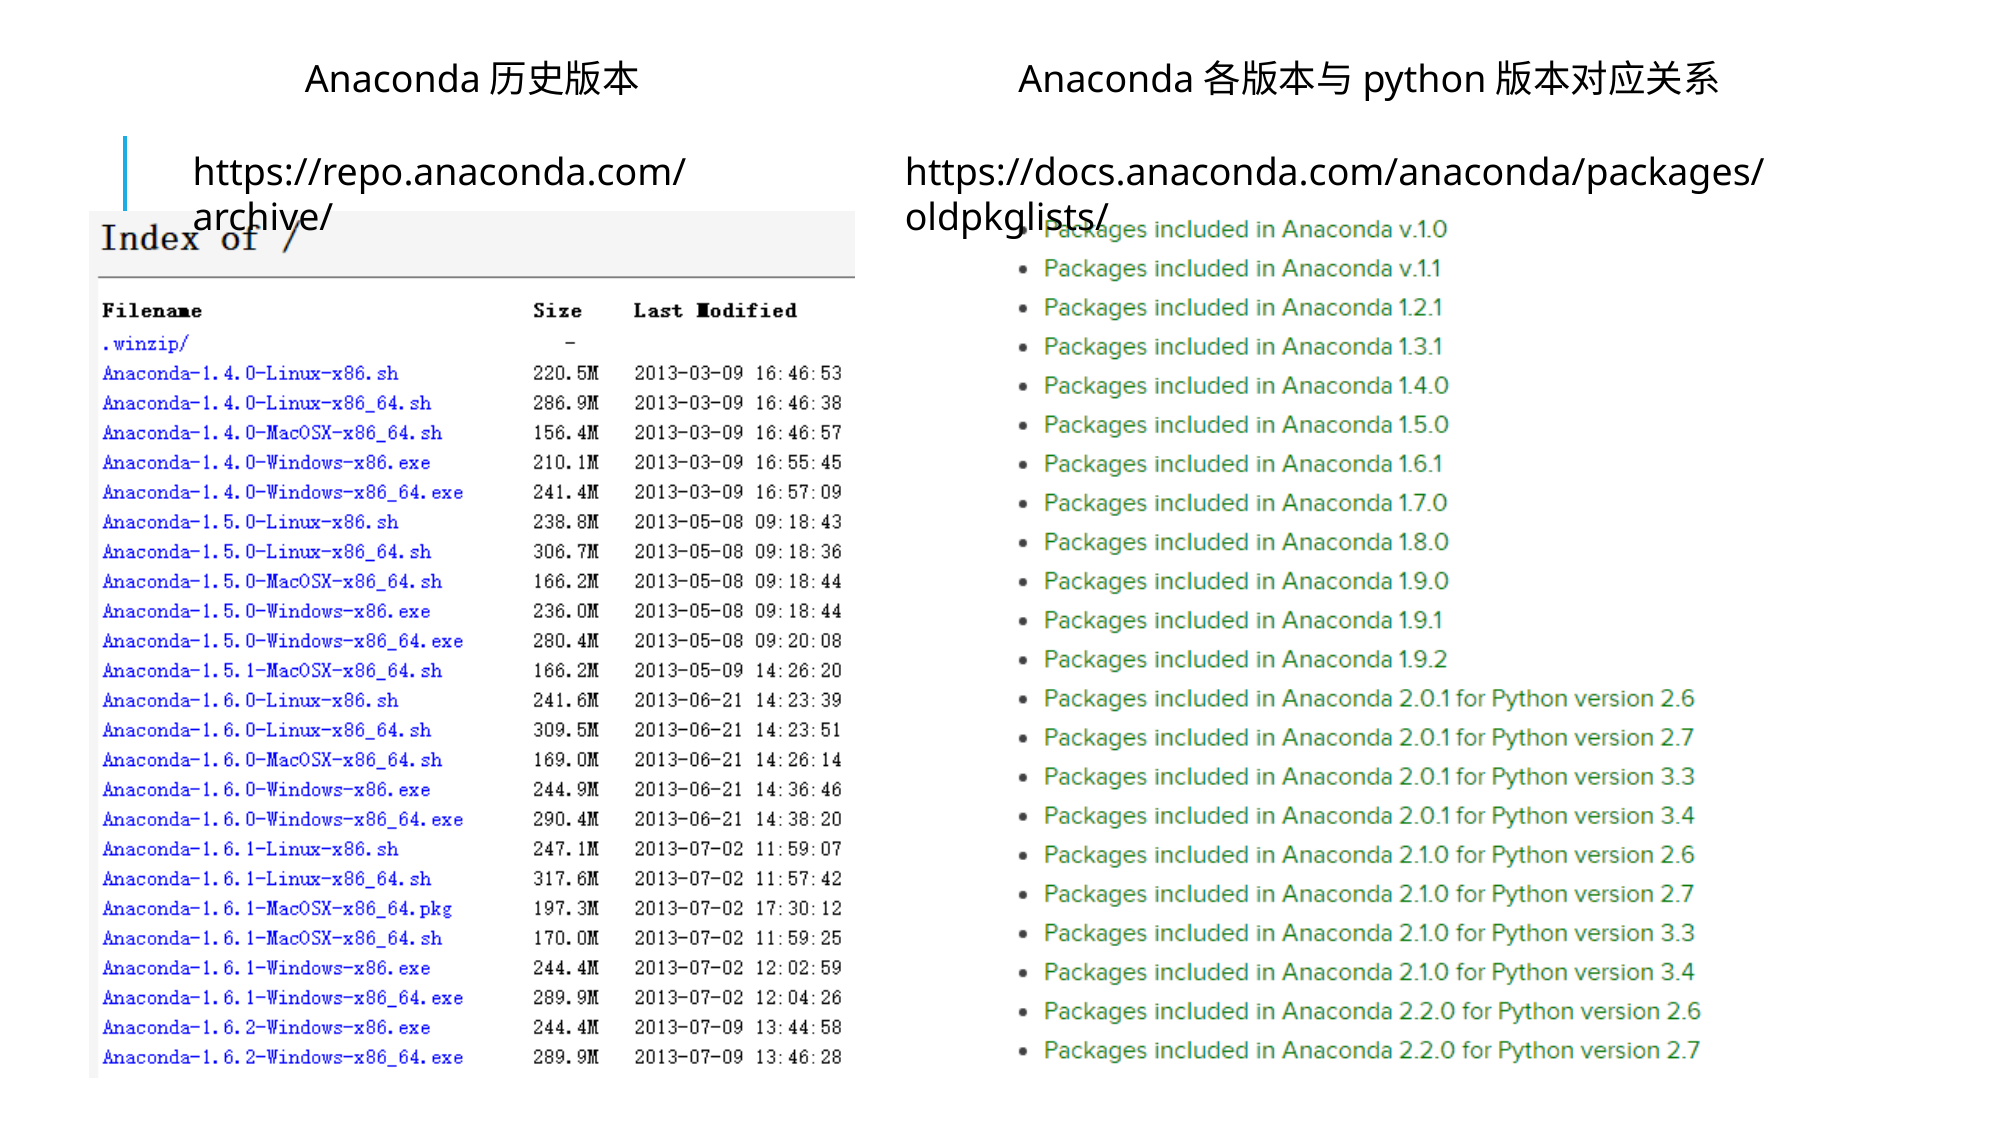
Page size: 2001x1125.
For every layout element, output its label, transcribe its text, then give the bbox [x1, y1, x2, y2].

picture [89, 211, 856, 1078]
text_box Anaconda历史版本 [290, 47, 655, 108]
text_box https://docs.anaconda.com/anaconda/packages/oldpkglists/ [889, 140, 1849, 245]
picture [999, 211, 1740, 1069]
text_box Anaconda各版本与python版本对应关系 [1003, 47, 1736, 108]
text_box https://repo.anaconda.com/archive/ [177, 140, 767, 206]
